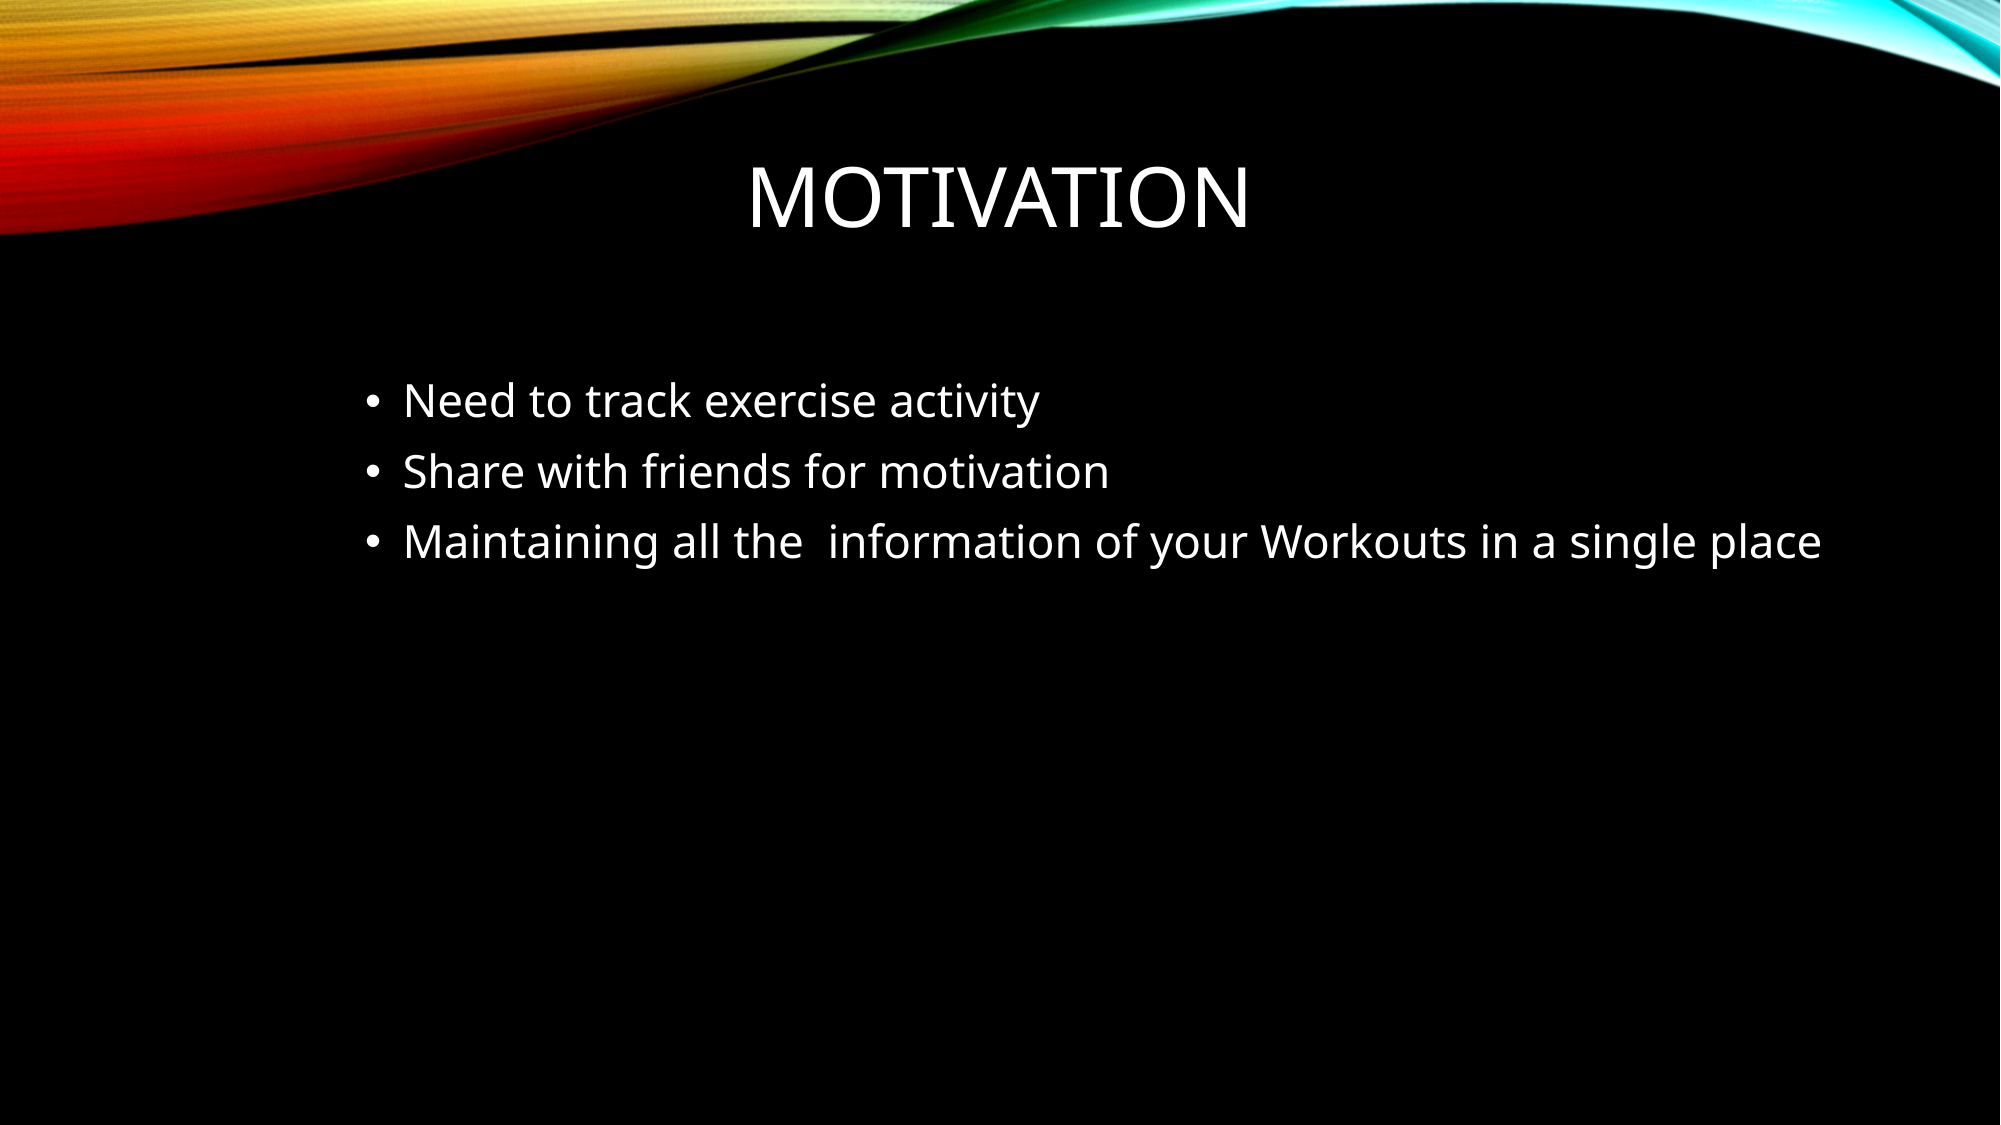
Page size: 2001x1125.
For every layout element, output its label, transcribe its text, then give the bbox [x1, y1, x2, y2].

list Need to track exercise activity Share with friends for motivation Maintaining all the information of your Workouts in a single place [350, 370, 1900, 605]
title motivation [293, 94, 1707, 307]
picture [0, 0, 2000, 237]
